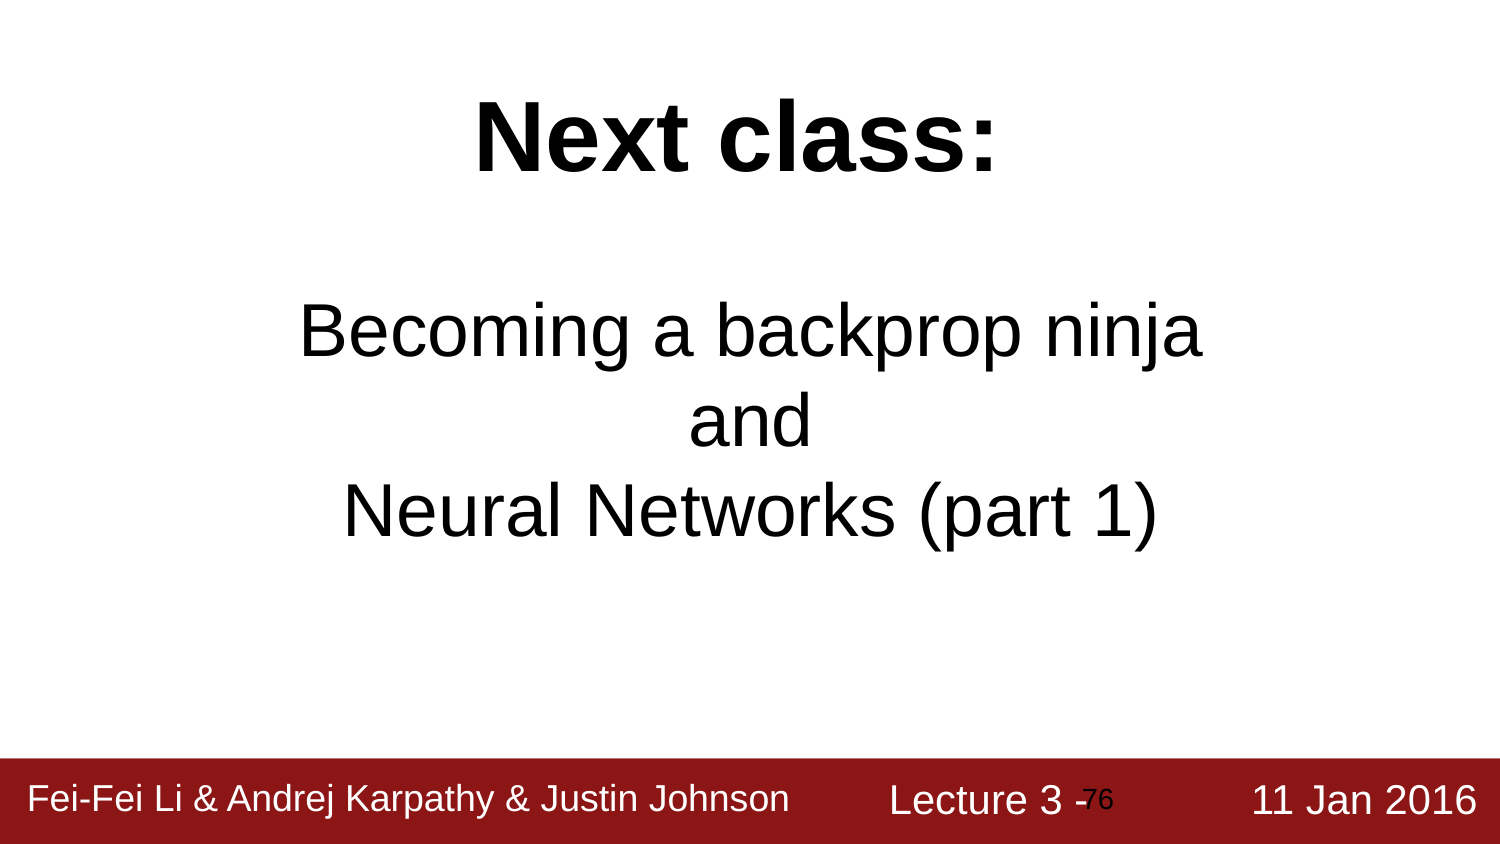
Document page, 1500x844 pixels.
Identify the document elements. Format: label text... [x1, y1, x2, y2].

text_box Next class: Becoming a backprop ninja and Neural Networks (part 1) [39, 56, 1463, 256]
slide_number ‹#› [1066, 765, 1157, 831]
